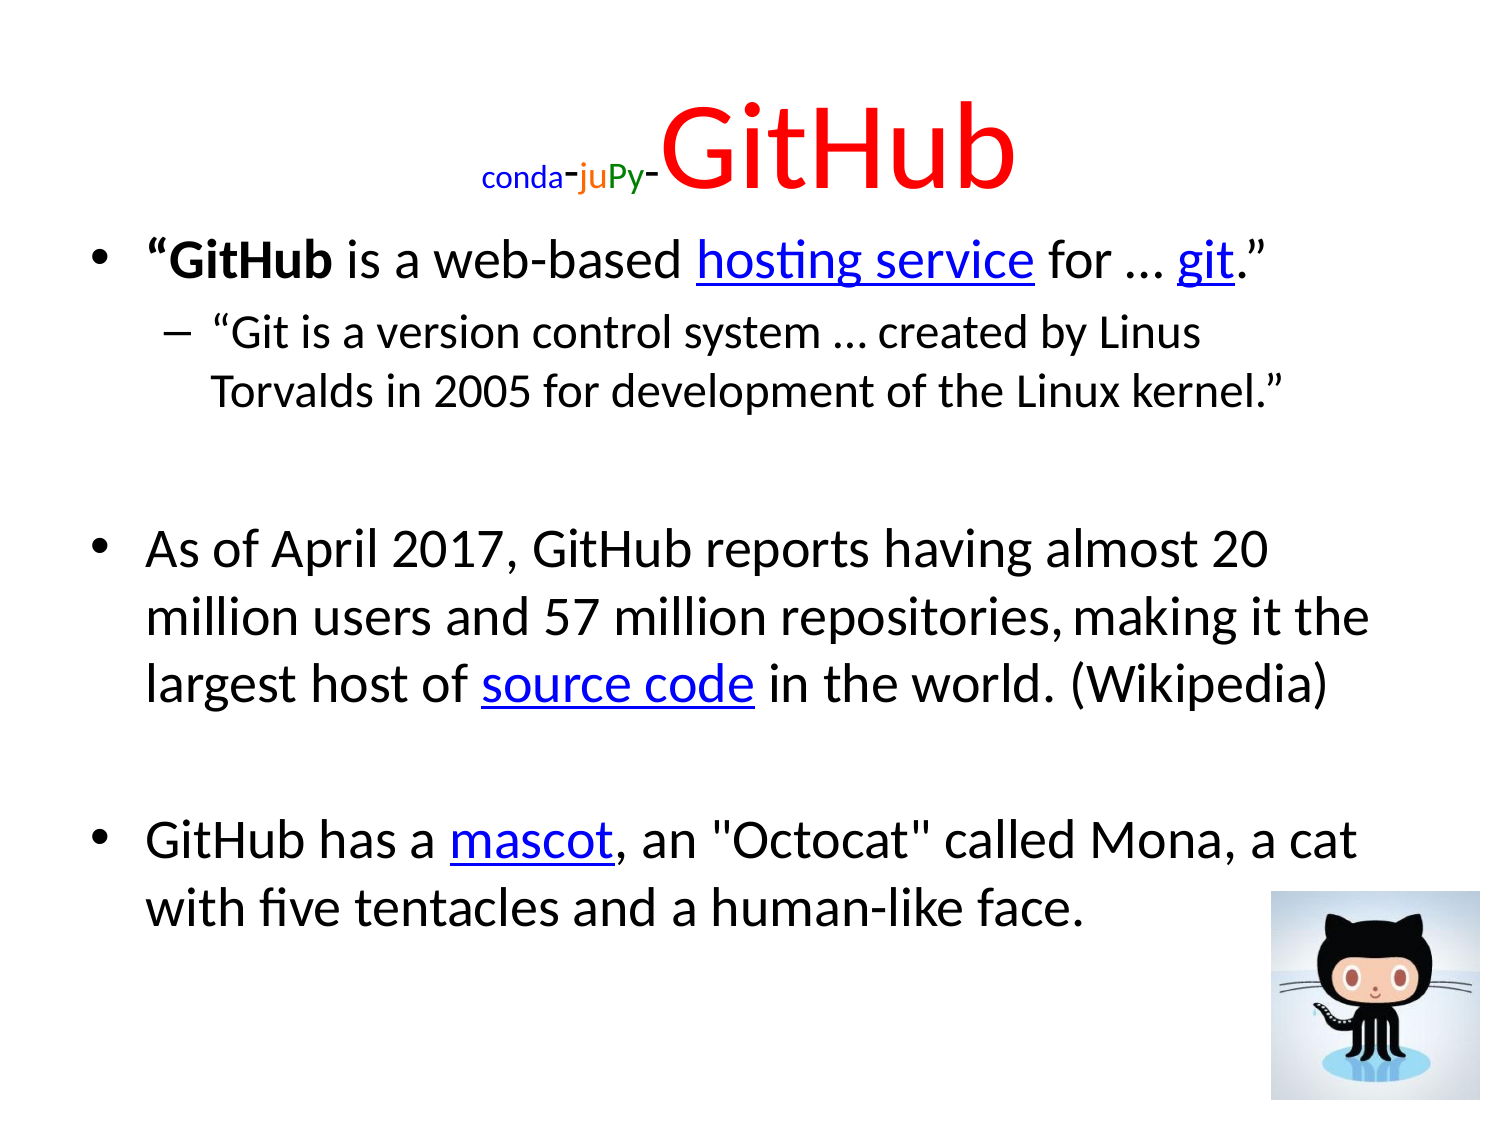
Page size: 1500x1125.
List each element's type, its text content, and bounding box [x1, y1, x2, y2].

picture [1271, 891, 1480, 1100]
title conda-juPy-GitHub [75, 45, 1425, 215]
list “GitHub is a web-based hosting service for … git.” “Git is a version control system … created by Linus Torvalds in 2005 for development of the Linux kernel.” As of April 2017, GitHub reports having almost 20 million users and 57 million repositories, making it the largest host of source code in the world. (Wikipedia) GitHub has a mascot, an "Octocat" called Mona, a cat with five tentacles and a human-like face. [75, 215, 1425, 958]
